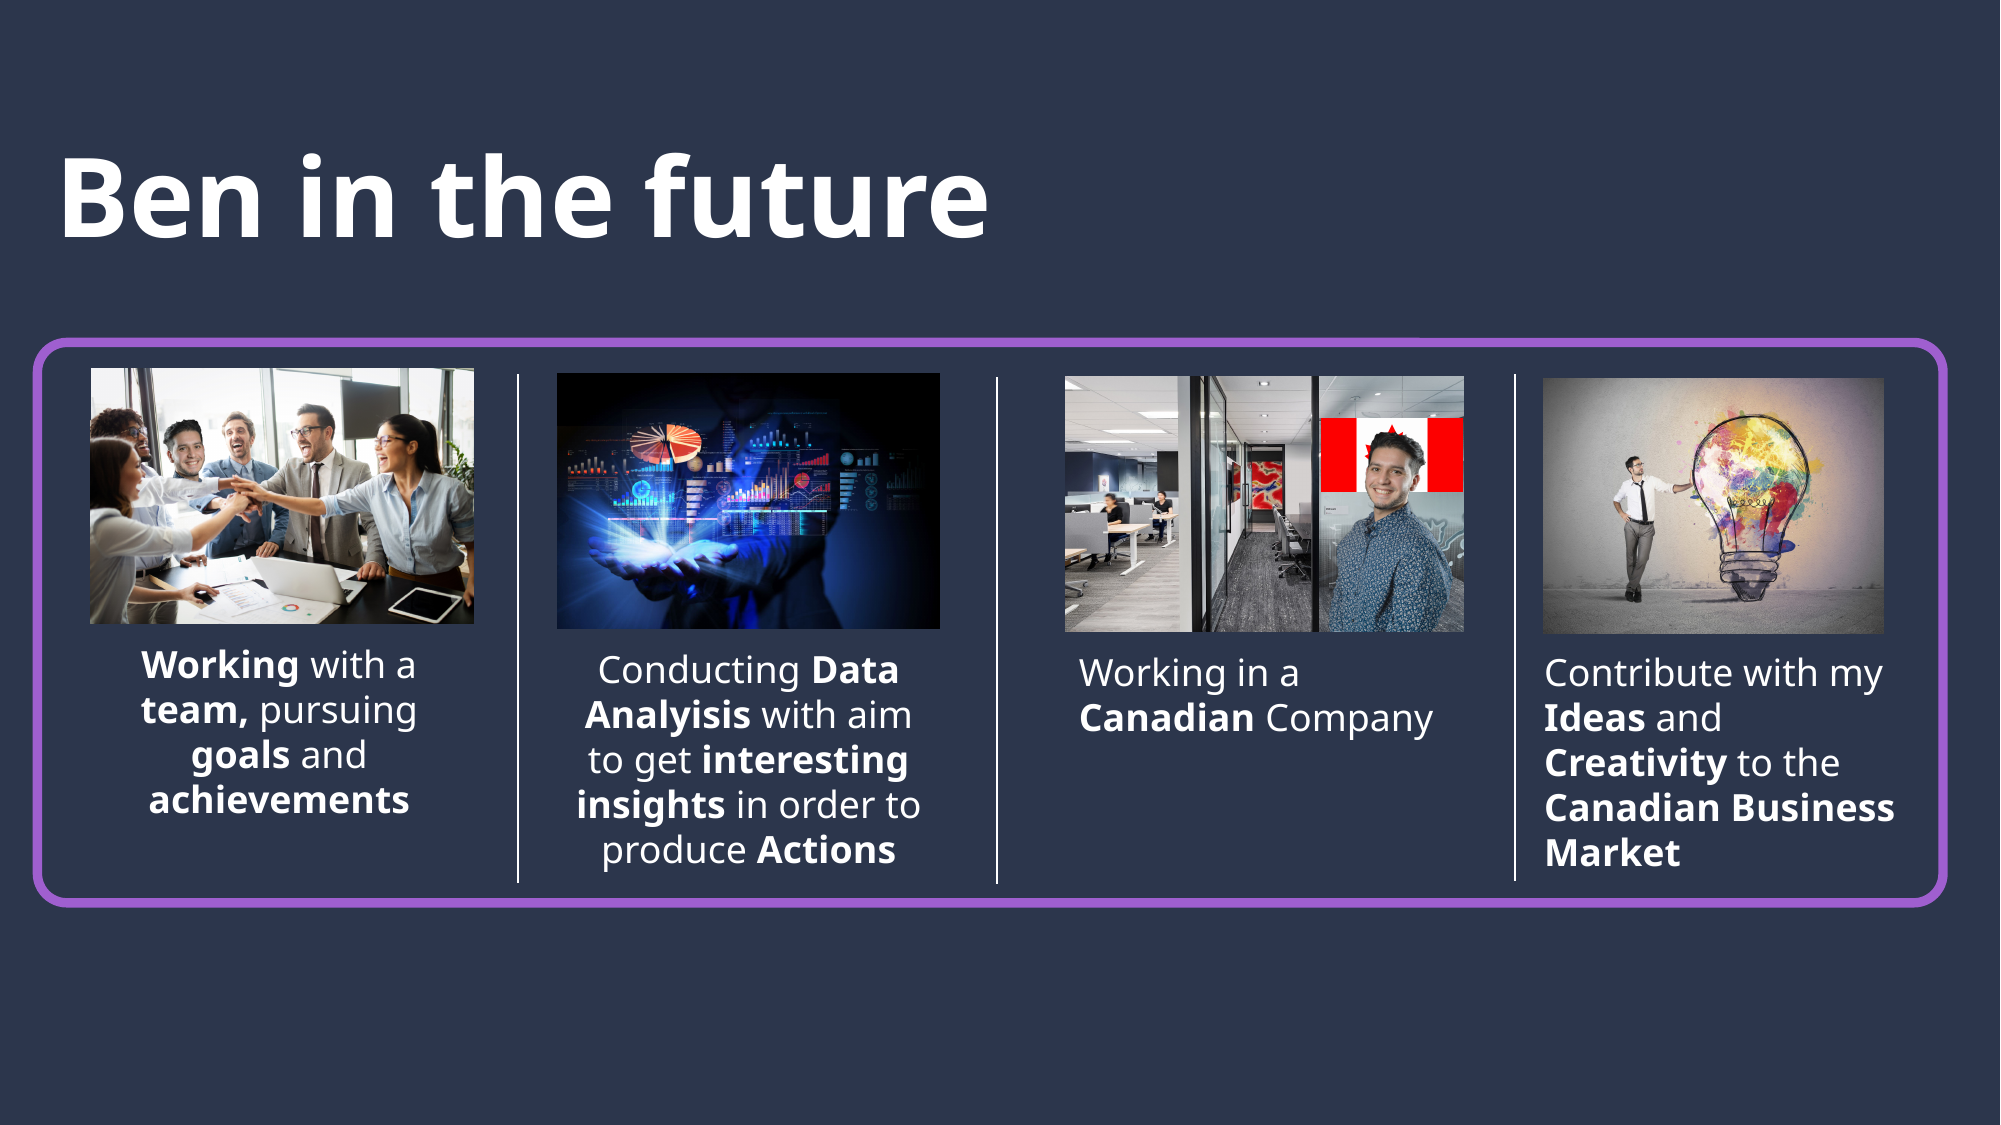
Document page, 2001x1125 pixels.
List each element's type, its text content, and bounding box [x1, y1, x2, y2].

picture [557, 373, 940, 629]
title Ben in the future [40, 119, 1411, 268]
text_box Contribute with my Ideas and Creativity to the Canadian Business Market [1529, 641, 1928, 882]
text_box [36, 341, 1945, 904]
picture [90, 368, 474, 624]
picture [1543, 378, 1884, 634]
picture [1065, 376, 1476, 632]
